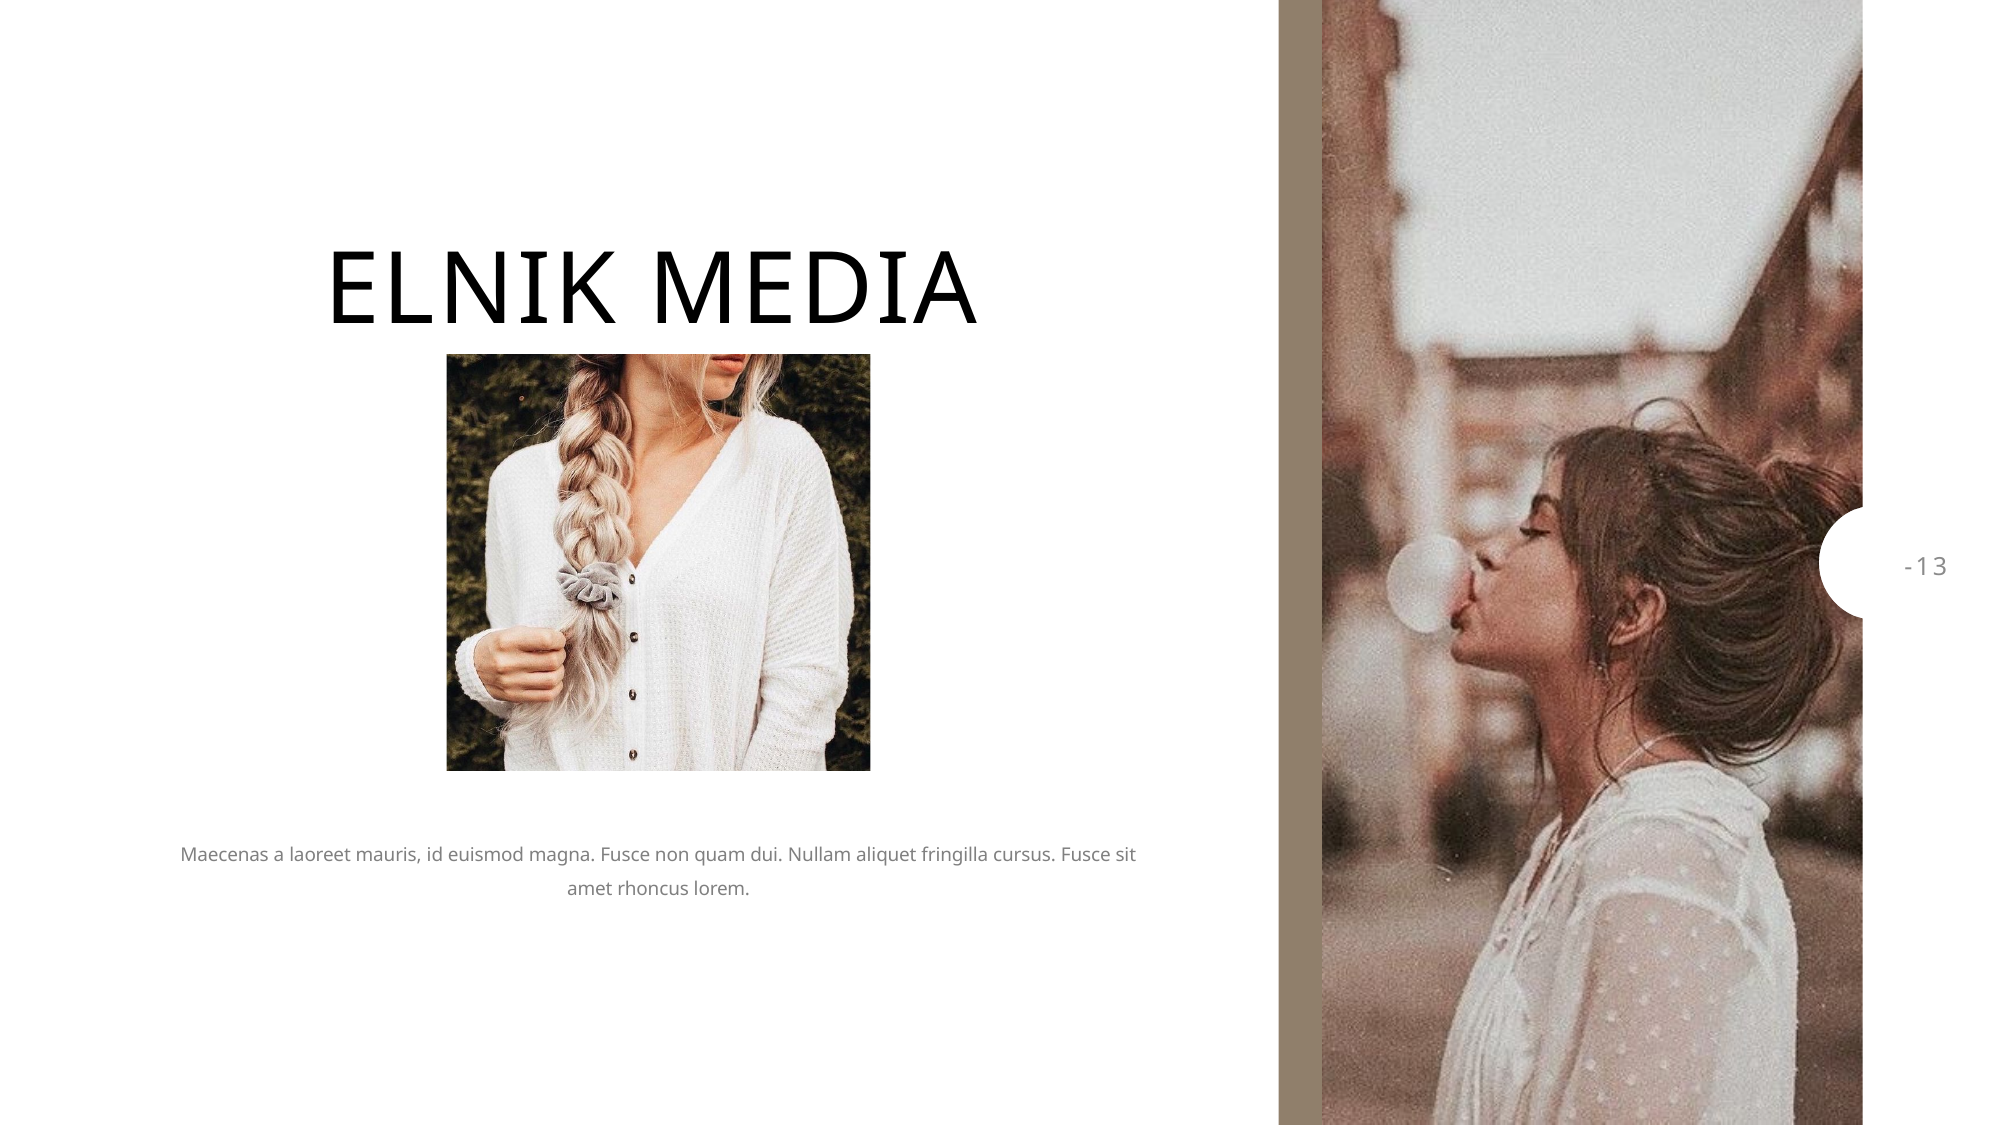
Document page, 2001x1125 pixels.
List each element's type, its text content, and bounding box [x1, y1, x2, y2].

picture [446, 354, 871, 771]
text_box [1278, 0, 1322, 1125]
slide_number -13 [1863, 532, 1963, 587]
list ELNIK MEDIA [153, 155, 1150, 328]
list Maecenas a laoreet mauris, id euismod magna. Fusce non quam dui. Nullam aliquet fringilla cursus. Fusce sit amet rhoncus lorem. [153, 824, 1164, 908]
picture [1322, 0, 1863, 1125]
